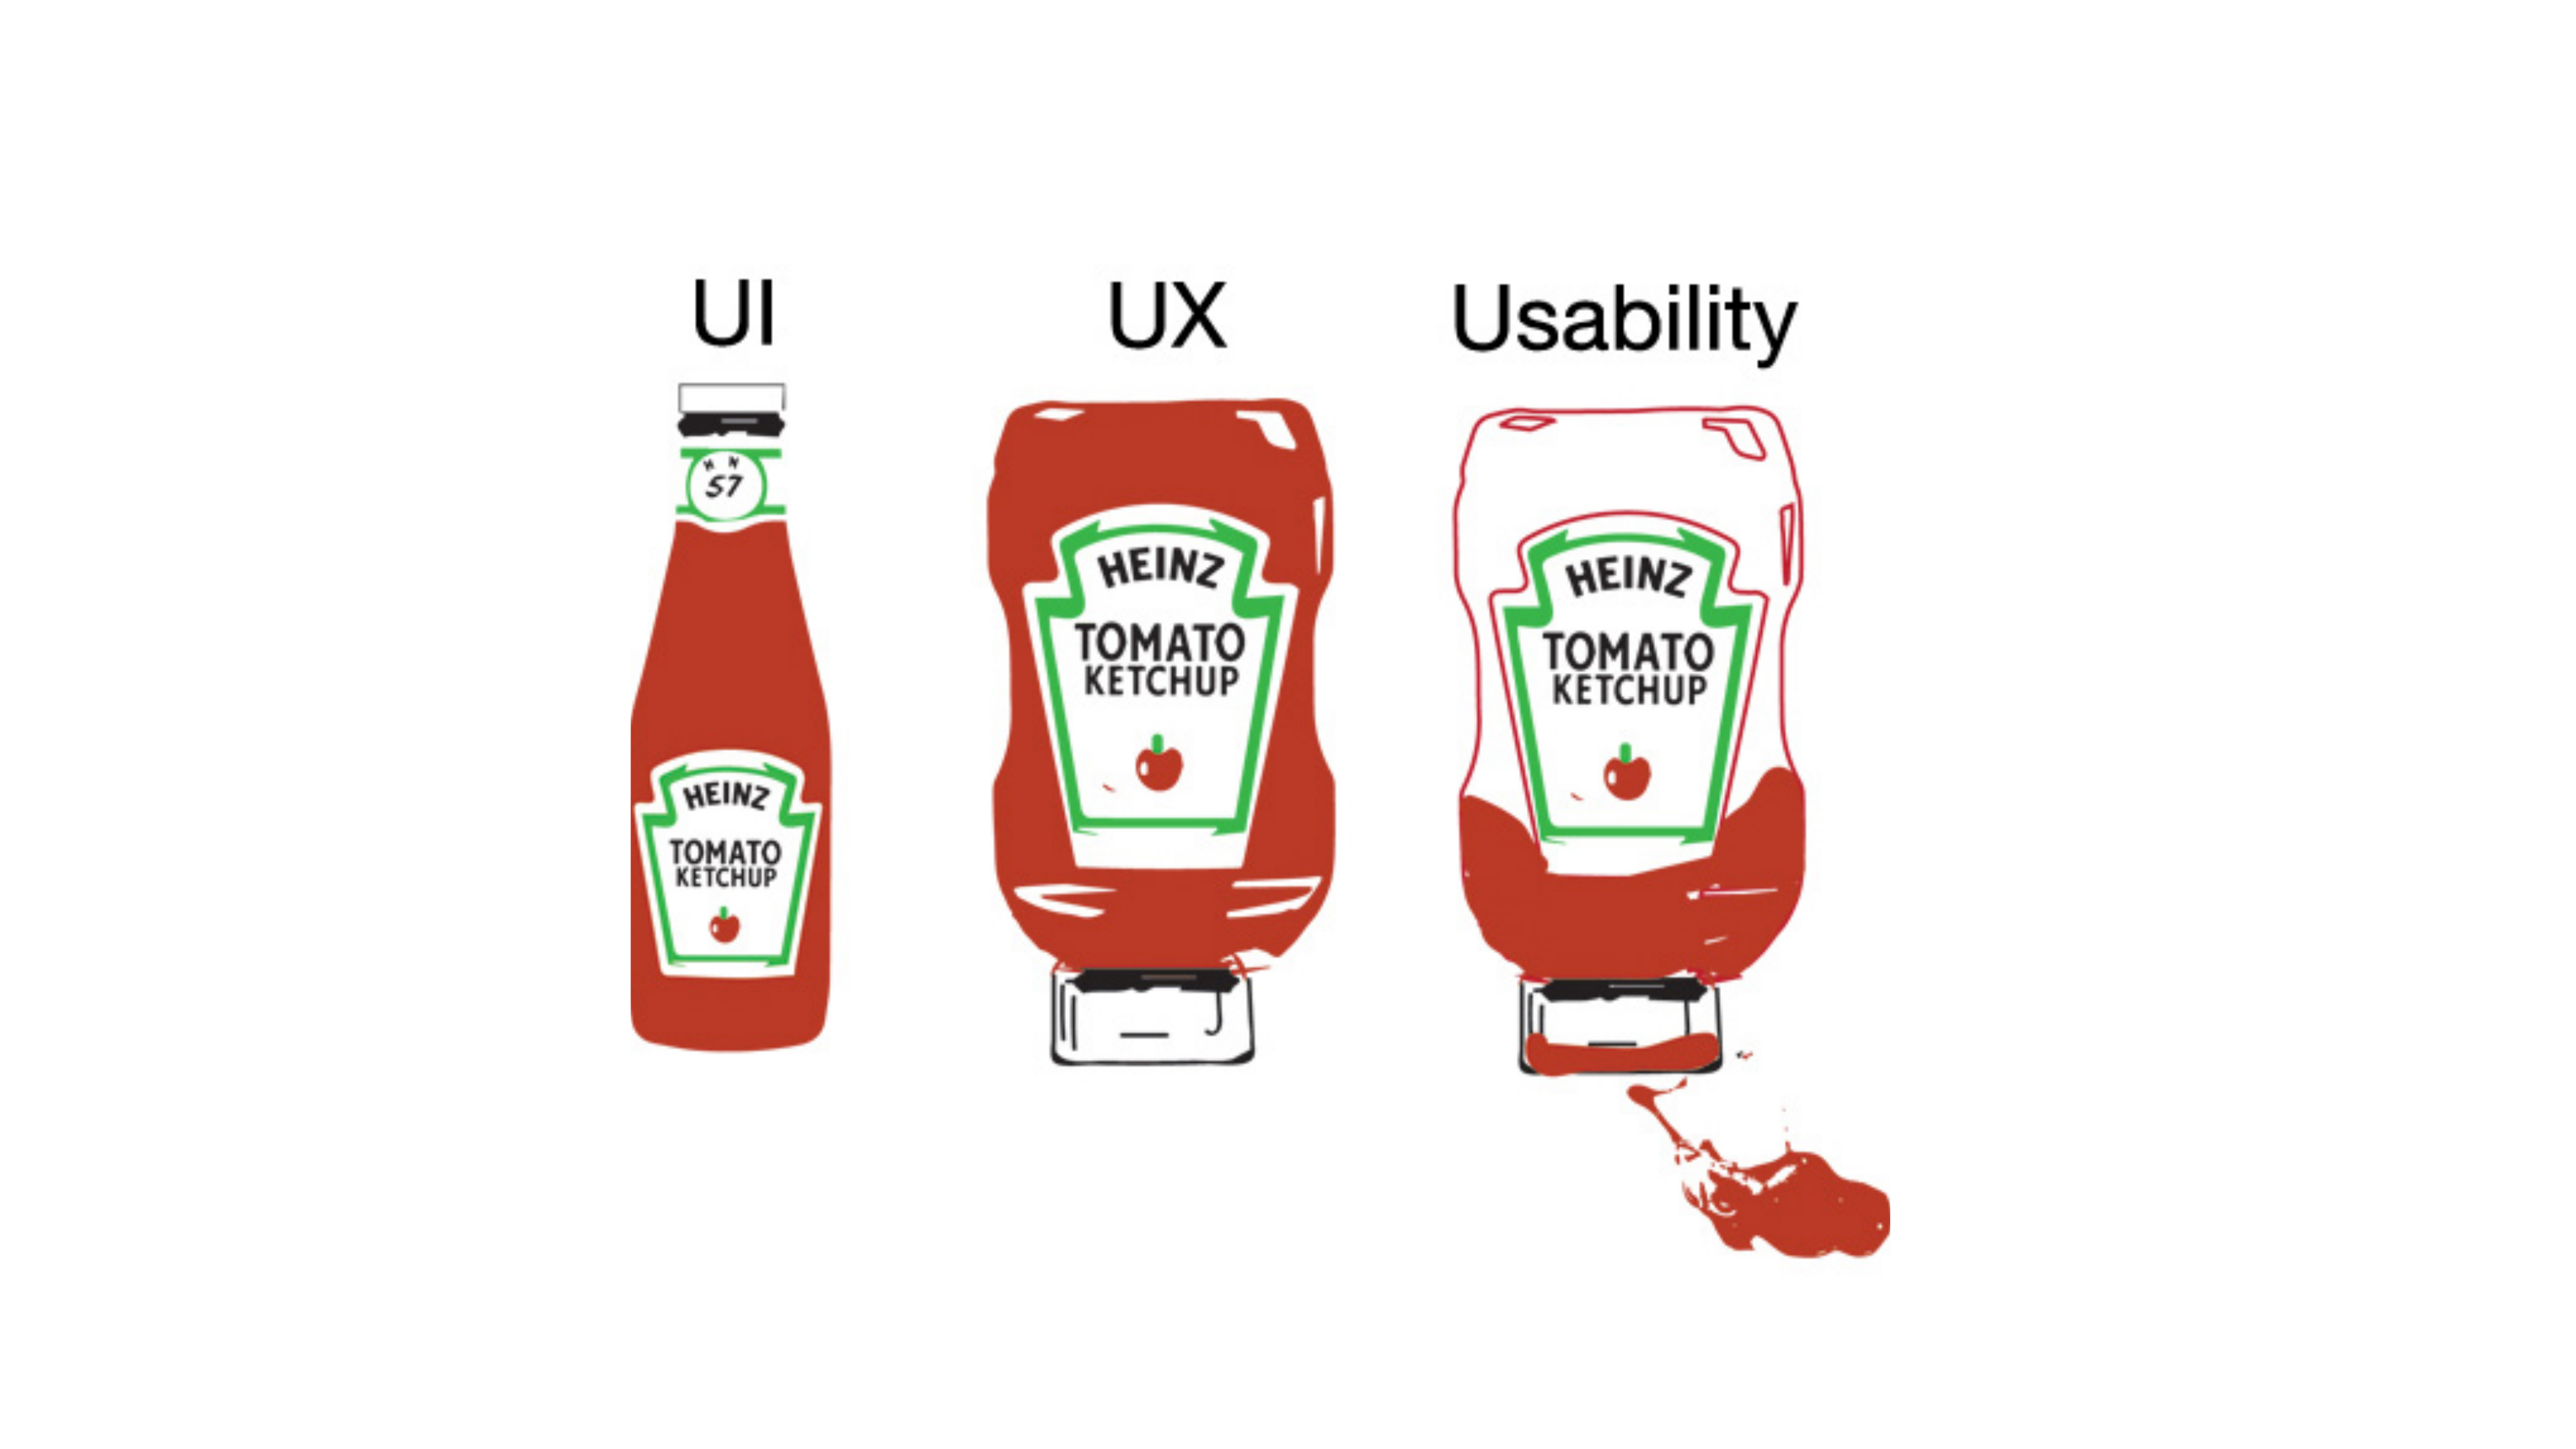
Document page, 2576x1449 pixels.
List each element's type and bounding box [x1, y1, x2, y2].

picture [630, 184, 1891, 1298]
